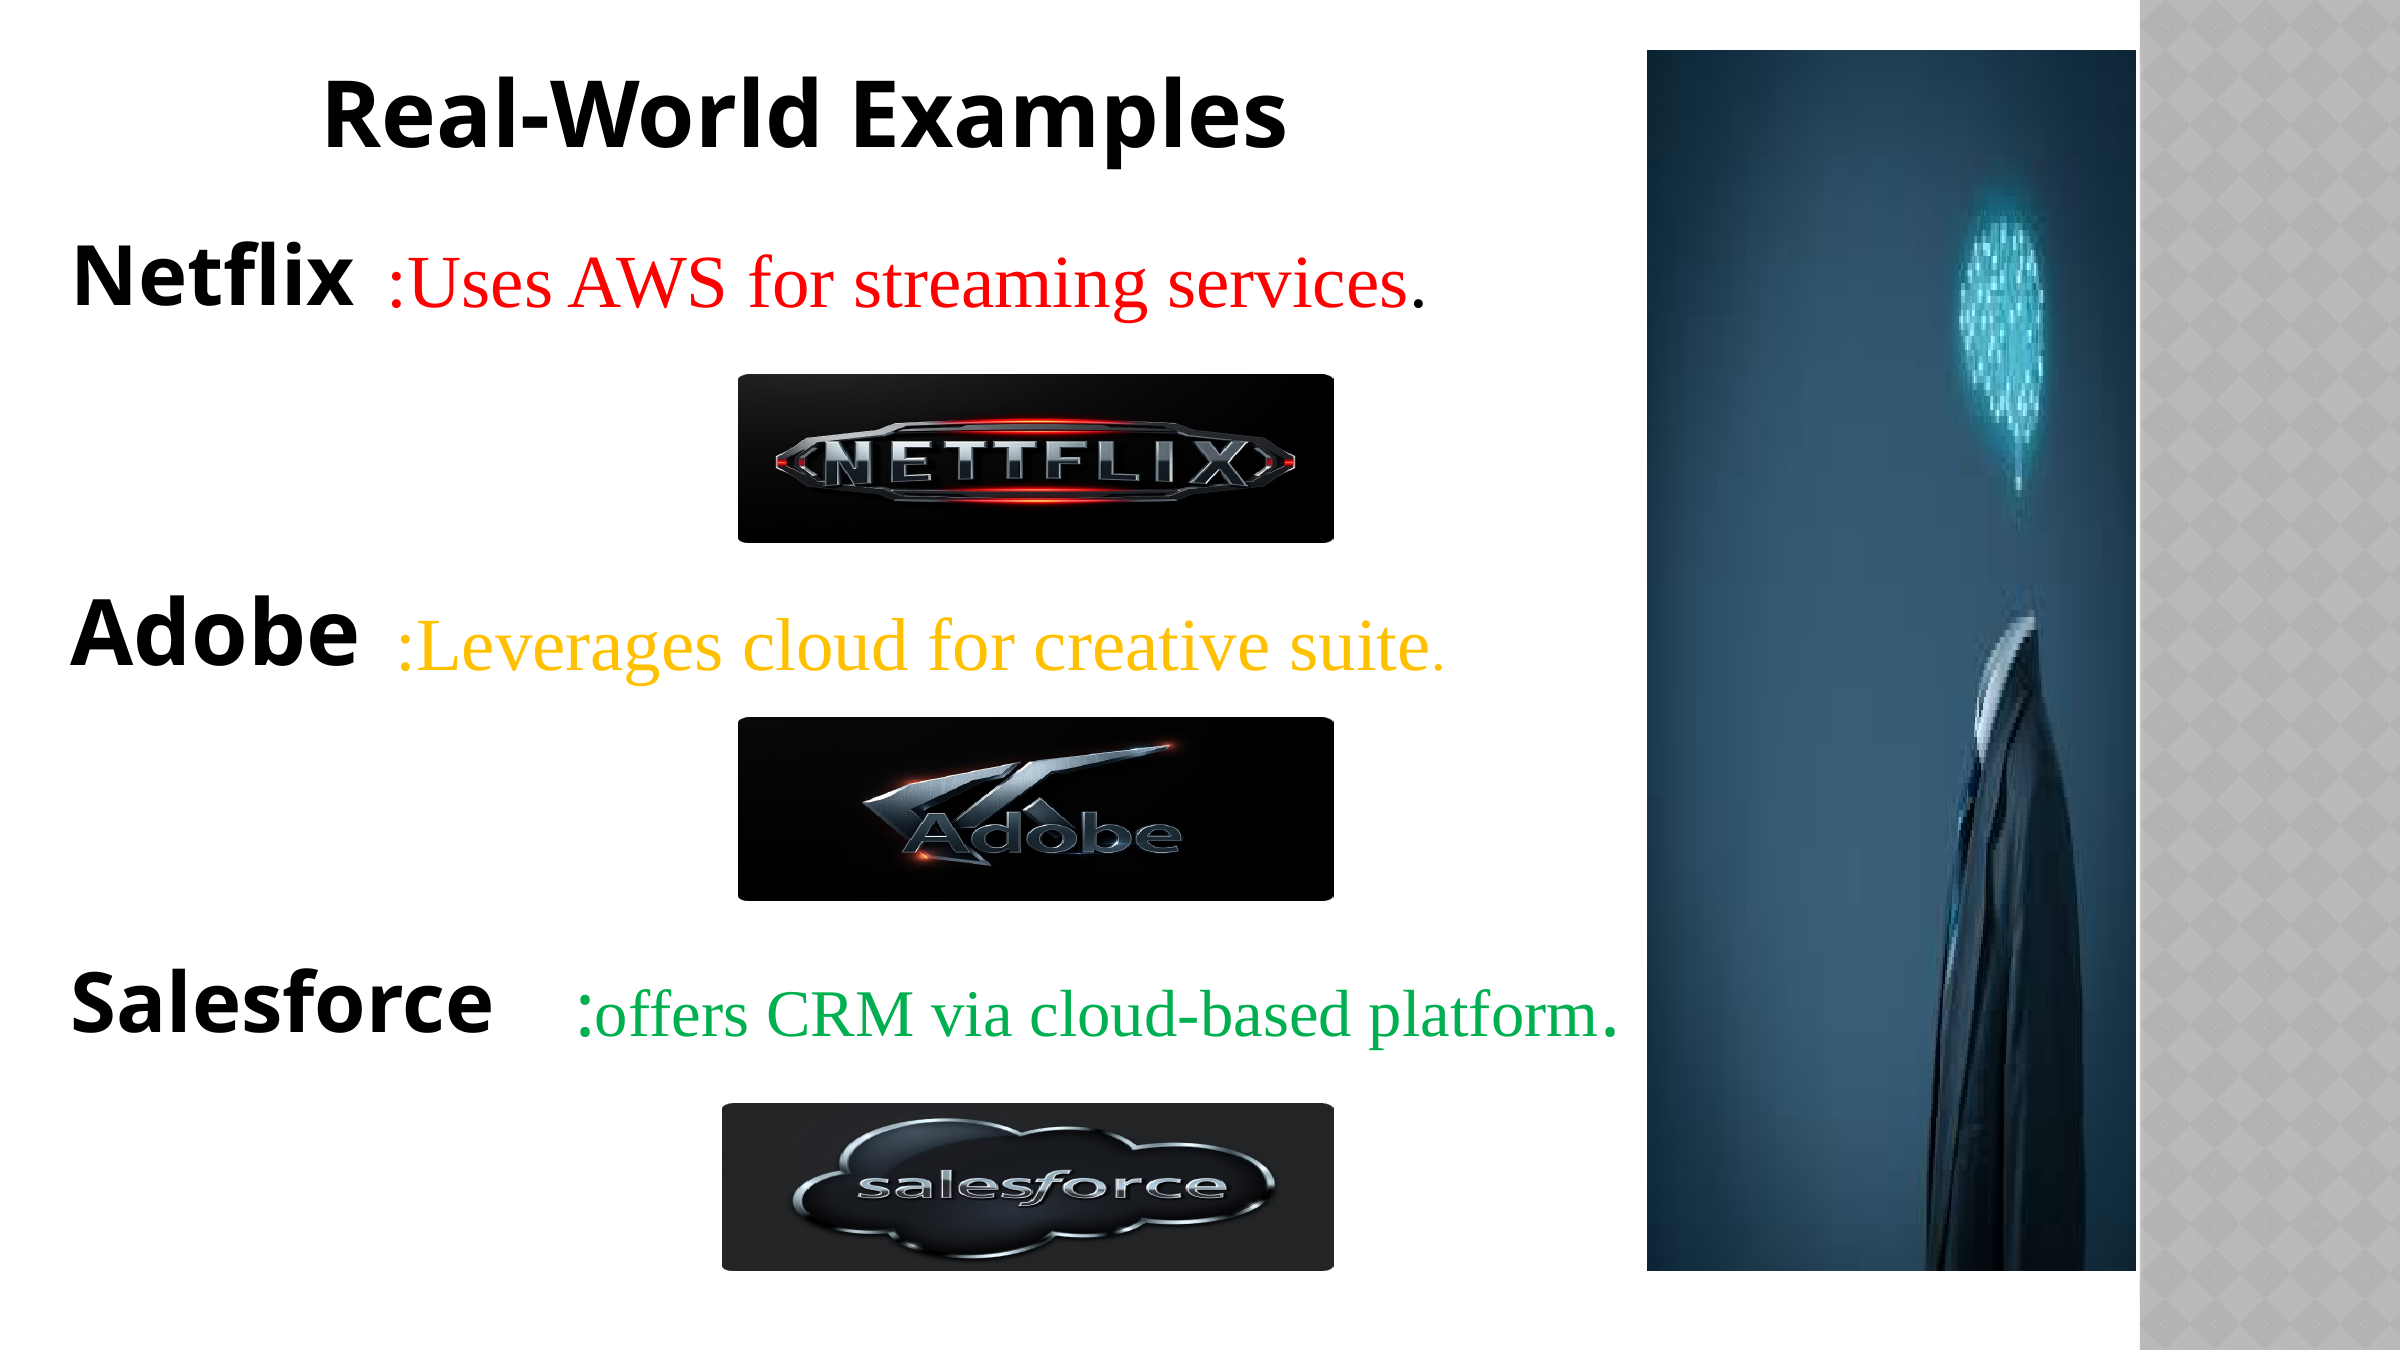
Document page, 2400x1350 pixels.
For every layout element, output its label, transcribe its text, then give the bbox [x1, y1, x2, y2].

picture [1646, 49, 2136, 1272]
text_box Salesforce [70, 991, 536, 1052]
text_box Real-World Examples [320, 50, 1261, 167]
text_box :Uses AWS for streaming services. [386, 263, 1334, 323]
text_box :offers CRM via cloud-based platform. [536, 991, 1641, 1052]
text_box :Leverages cloud for creative suite. [320, 626, 1399, 657]
picture [737, 374, 1335, 544]
picture [737, 717, 1335, 901]
text_box Adobe [70, 626, 434, 685]
text_box Netflix [70, 264, 386, 323]
picture [721, 1103, 1335, 1272]
